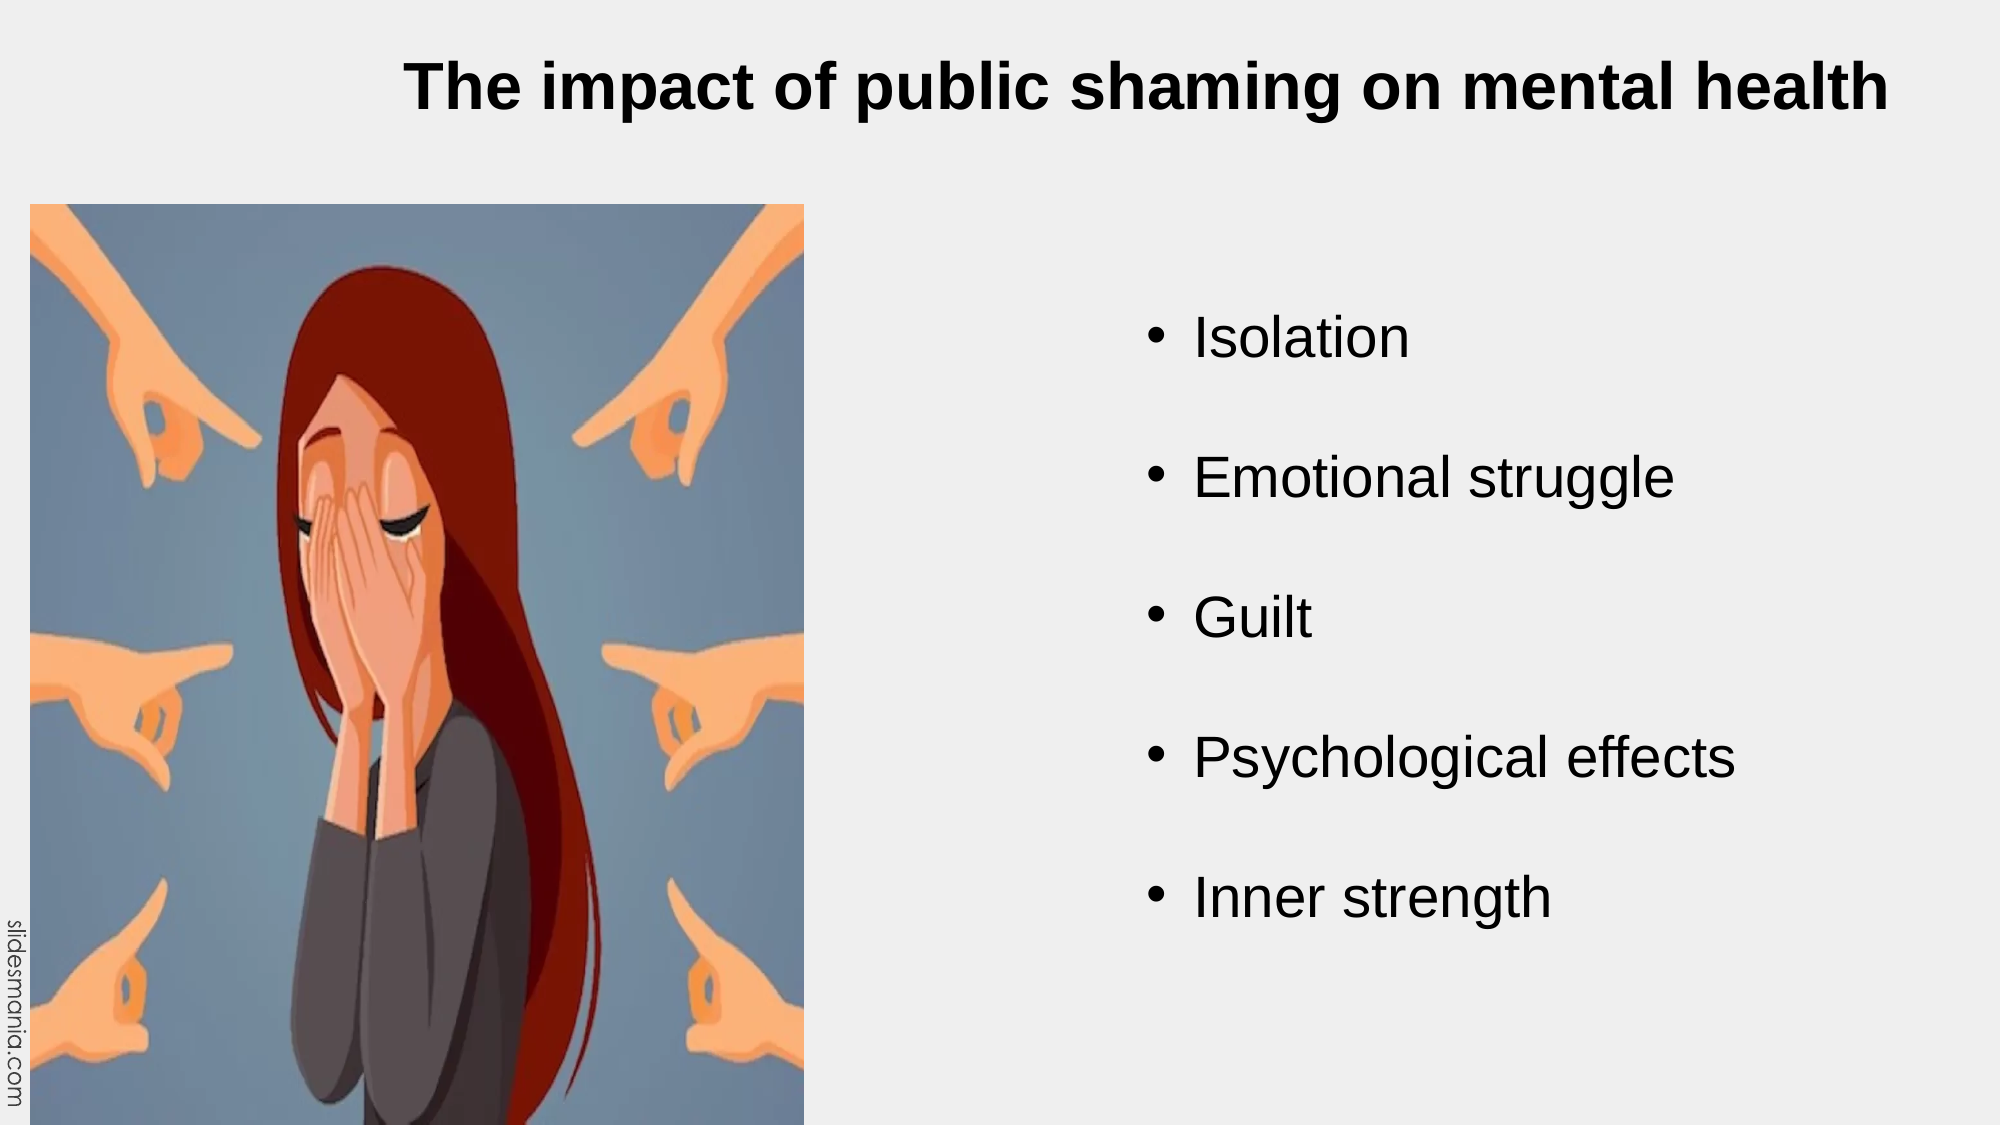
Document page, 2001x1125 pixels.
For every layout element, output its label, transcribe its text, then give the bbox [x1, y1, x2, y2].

text_box Isolation Emotional struggle Guilt Psychological effects Inner strength [1131, 291, 2000, 937]
text_box The impact of public shaming on mental health [388, 35, 1966, 131]
picture [30, 204, 804, 1125]
